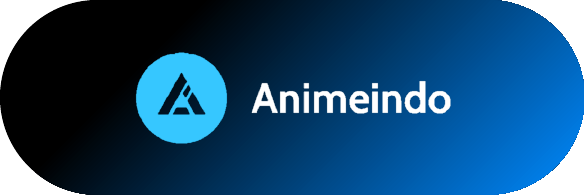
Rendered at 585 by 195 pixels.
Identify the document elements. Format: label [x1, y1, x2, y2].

text_box [0, 0, 585, 195]
picture [131, 47, 453, 148]
